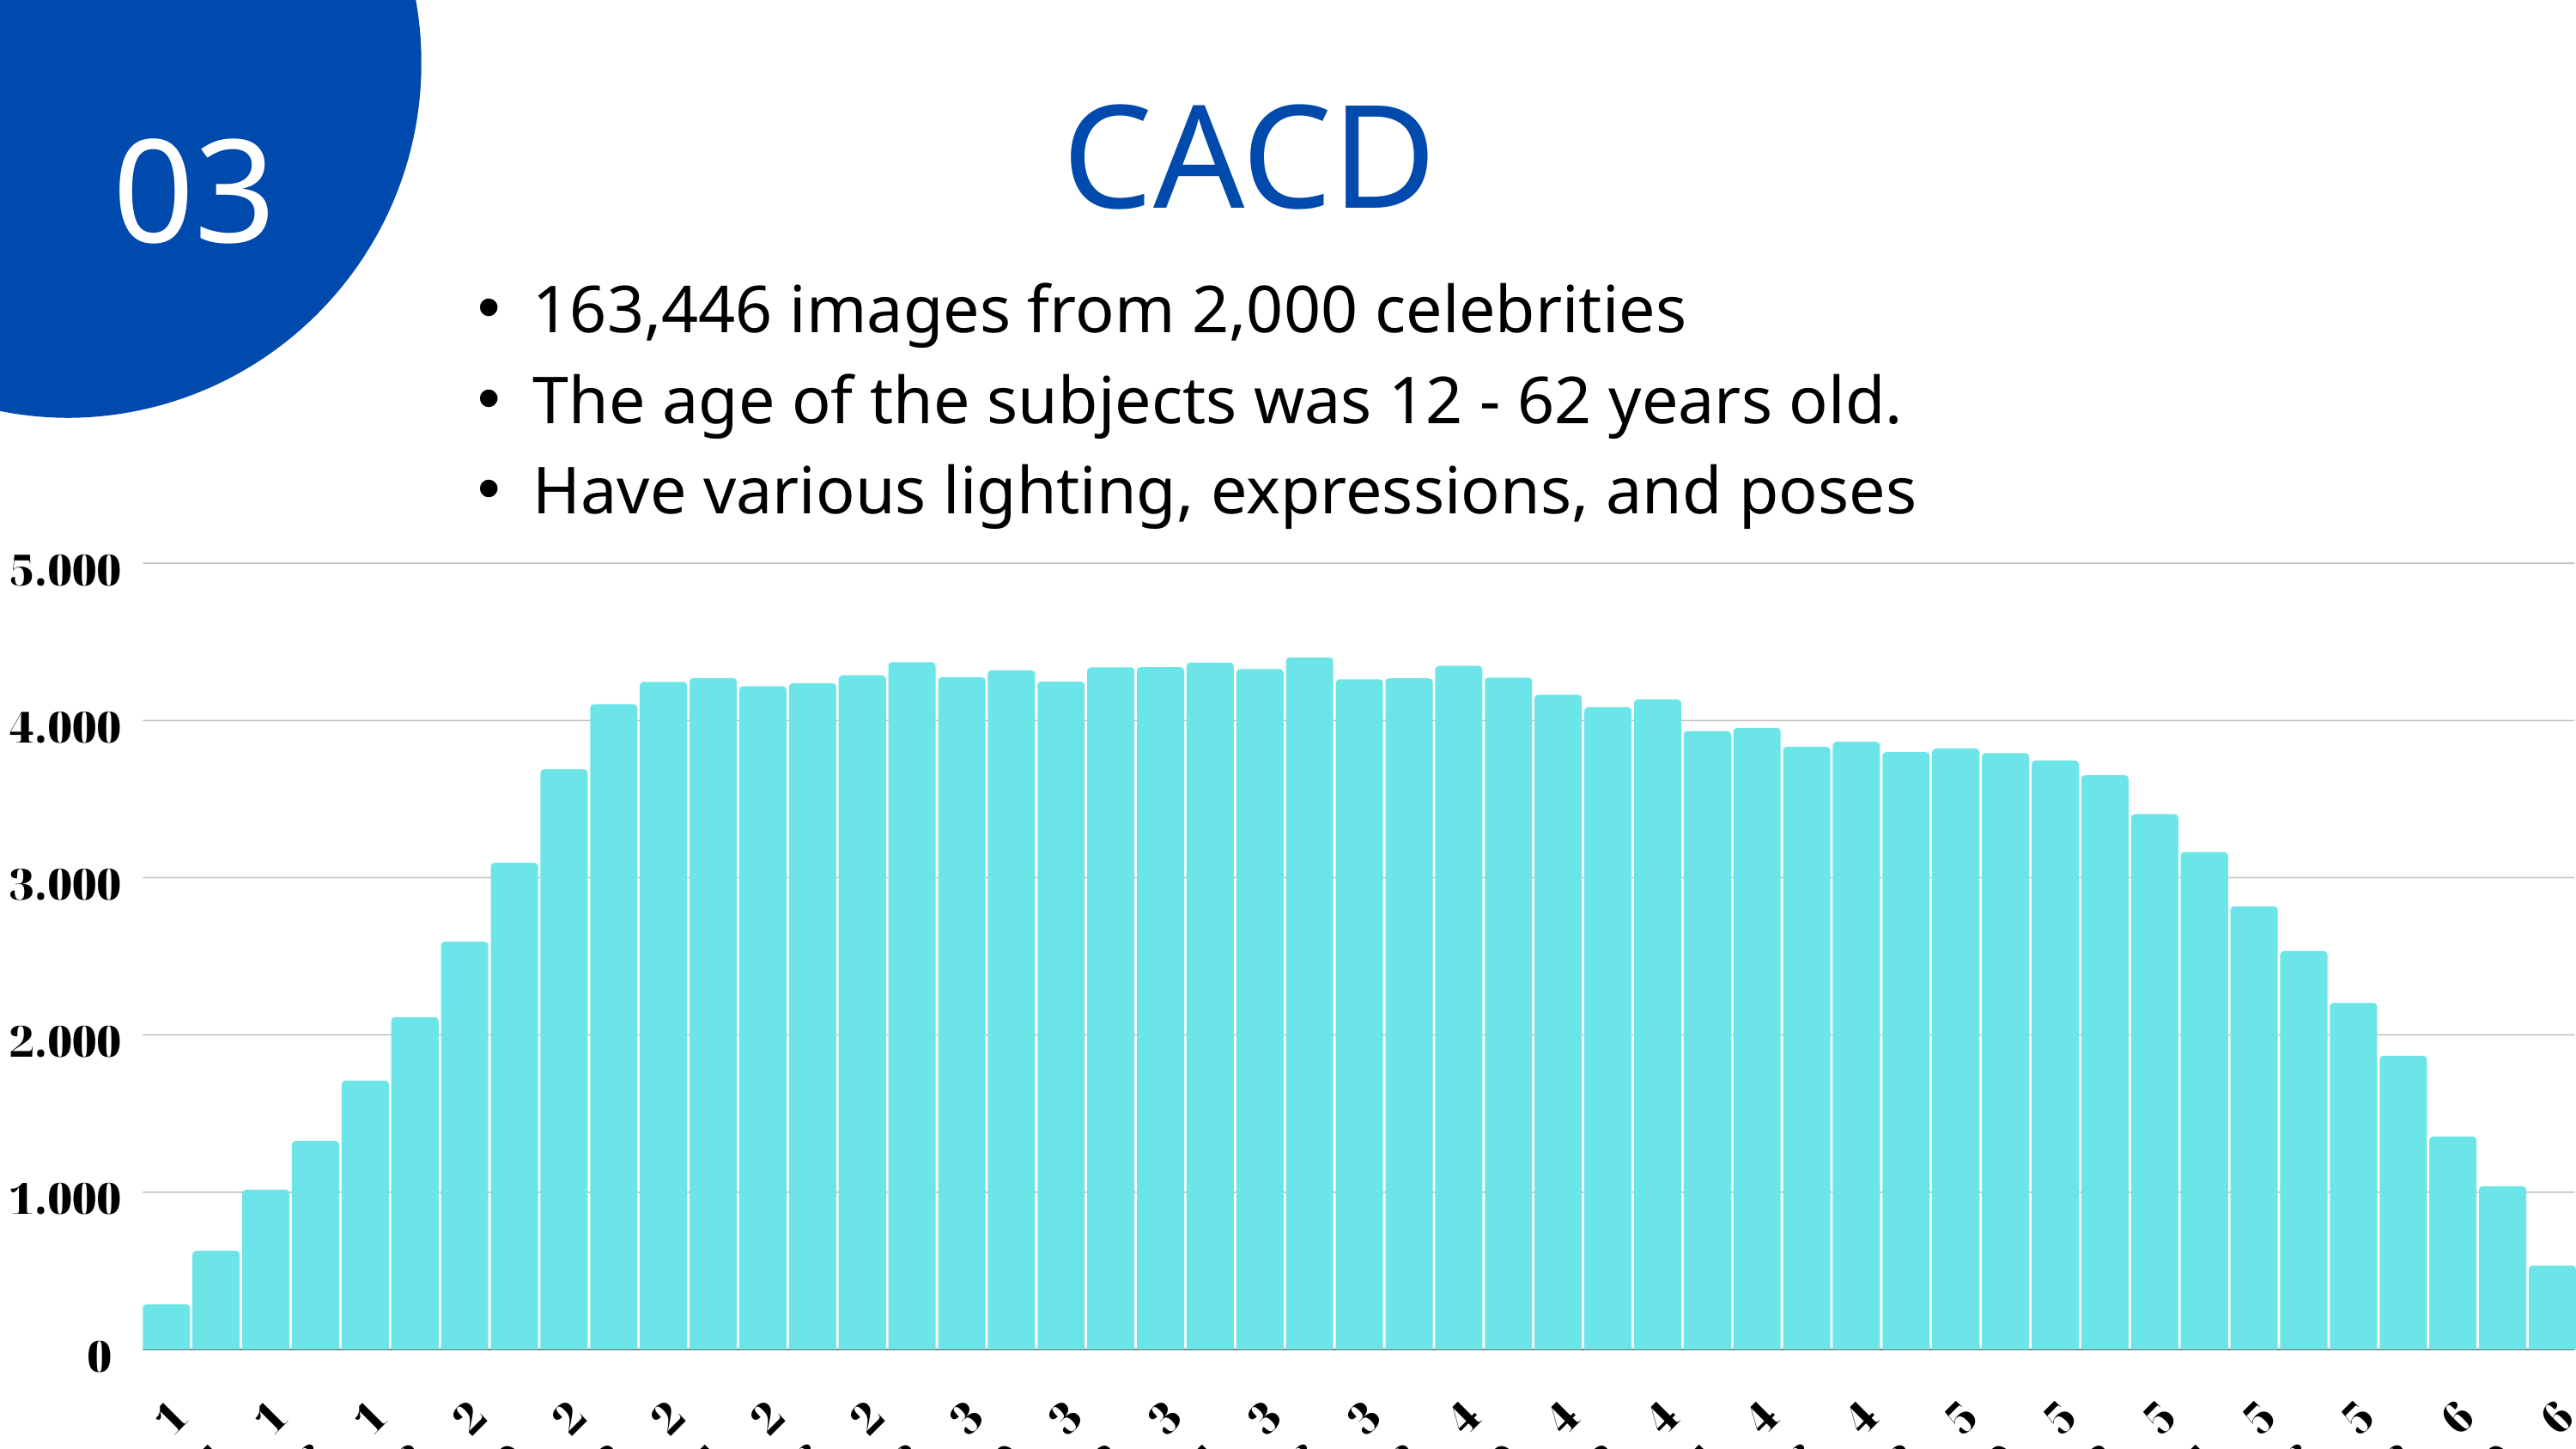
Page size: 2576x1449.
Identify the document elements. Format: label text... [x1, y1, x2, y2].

text_box 163,446 images from 2,000 celebrities The age of the subjects was 12 - 62 years old. Have various lighting, expressions, and poses [422, 255, 2278, 535]
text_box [0, 0, 423, 418]
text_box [0, 537, 2576, 1449]
text_box CACD [427, 36, 2077, 237]
